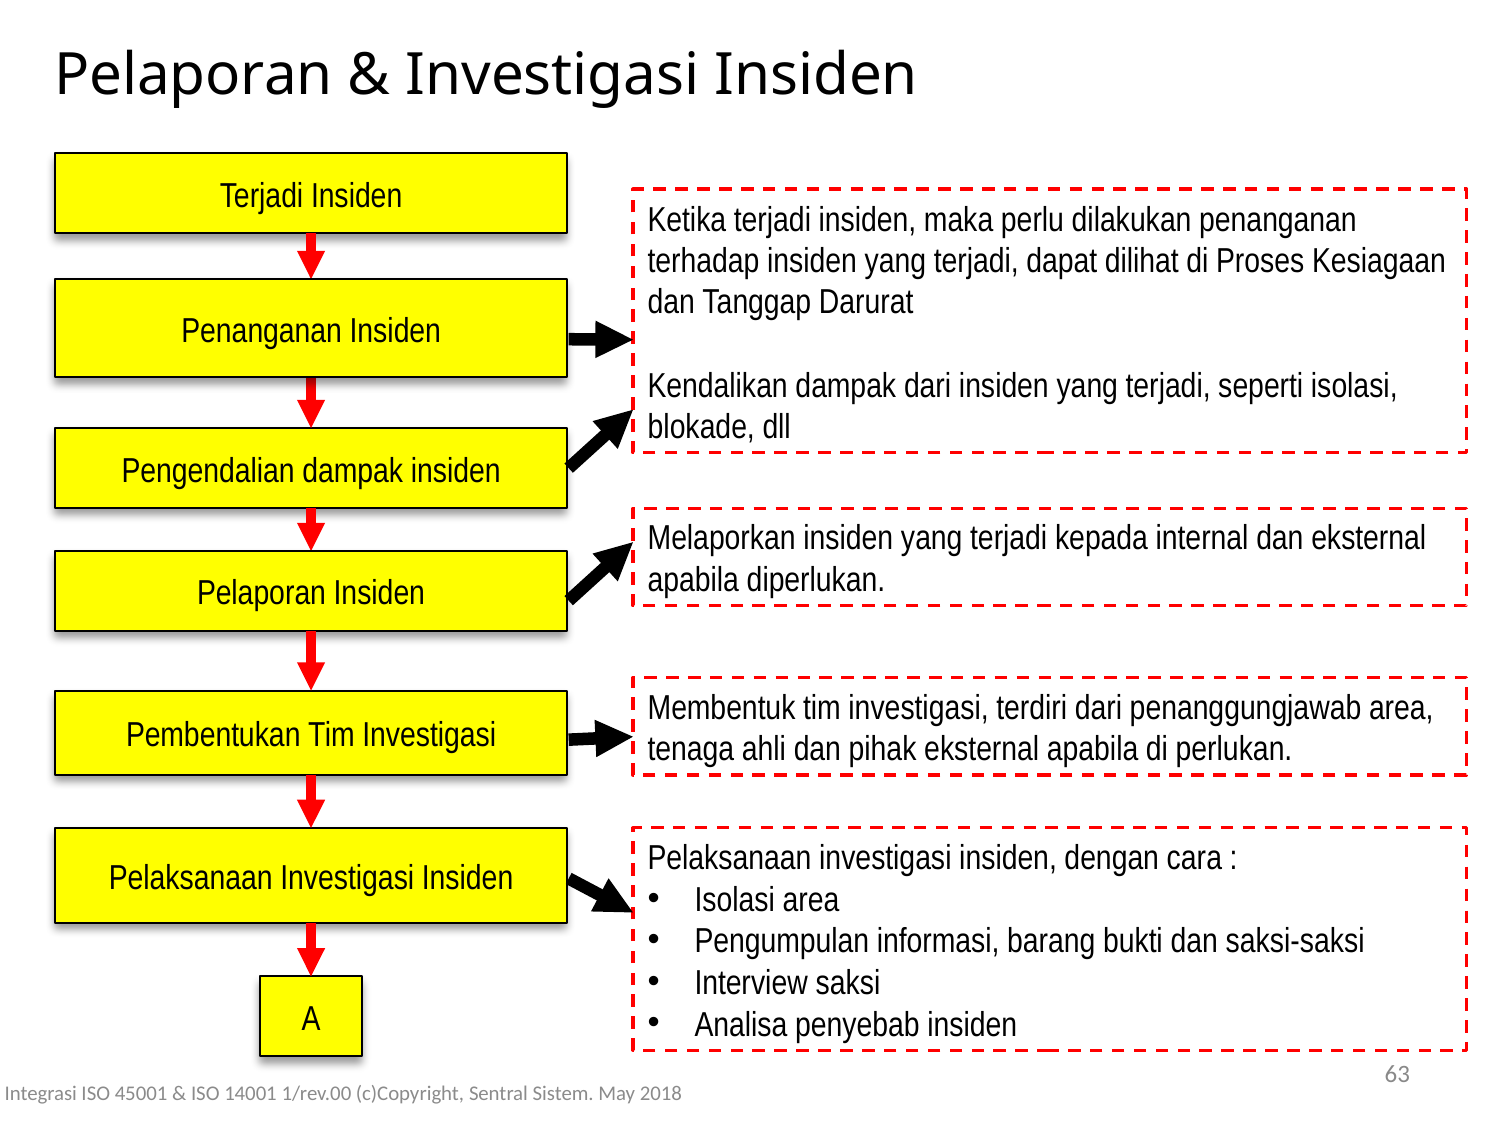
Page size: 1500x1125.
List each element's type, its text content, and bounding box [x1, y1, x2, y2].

text_box Pelaporan & Investigasi Insiden [37, 27, 1228, 116]
text_box [568, 542, 633, 601]
text_box Pengendalian dampak insiden [53, 426, 569, 510]
text_box Pelaporan Insiden [53, 549, 569, 633]
text_box Pelaksanaan Investigasi Insiden [53, 826, 569, 925]
text_box Penanganan Insiden [53, 277, 569, 379]
text_box A [258, 974, 364, 1059]
text_box Membentuk tim investigasi, terdiri dari penanggungjawab area, tenaga ahli dan pihak eksternal apabila di perlukan. [632, 677, 1467, 776]
text_box Melaporkan insiden yang terjadi kepada internal dan eksternal apabila diperlukan. [632, 508, 1467, 606]
text_box Terjadi Insiden [53, 151, 569, 235]
text_box [568, 333, 633, 346]
footer Integrasi ISO 45001 & ISO 14001 1/rev.00 (c)Copyright, Sentral Sistem. May 2018 [0, 1062, 716, 1123]
text_box [568, 731, 633, 744]
text_box [568, 878, 633, 913]
text_box Pelaksanaan investigasi insiden, dengan cara : Isolasi area Pengumpulan informasi, barang bukti dan saksi-saksi Interview saksi Analisa penyebab insiden [632, 827, 1467, 1051]
text_box Ketika terjadi insiden, maka perlu dilakukan penanganan terhadap insiden yang terjadi, dapat dilihat di Proses Kesiagaan dan Tanggap Darurat Kendalikan dampak dari insiden yang terjadi, seperti isolasi, blokade, dll [632, 189, 1467, 453]
slide_number 63 [1074, 1042, 1425, 1103]
text_box [568, 409, 633, 469]
text_box Pembentukan Tim Investigasi [53, 688, 569, 777]
